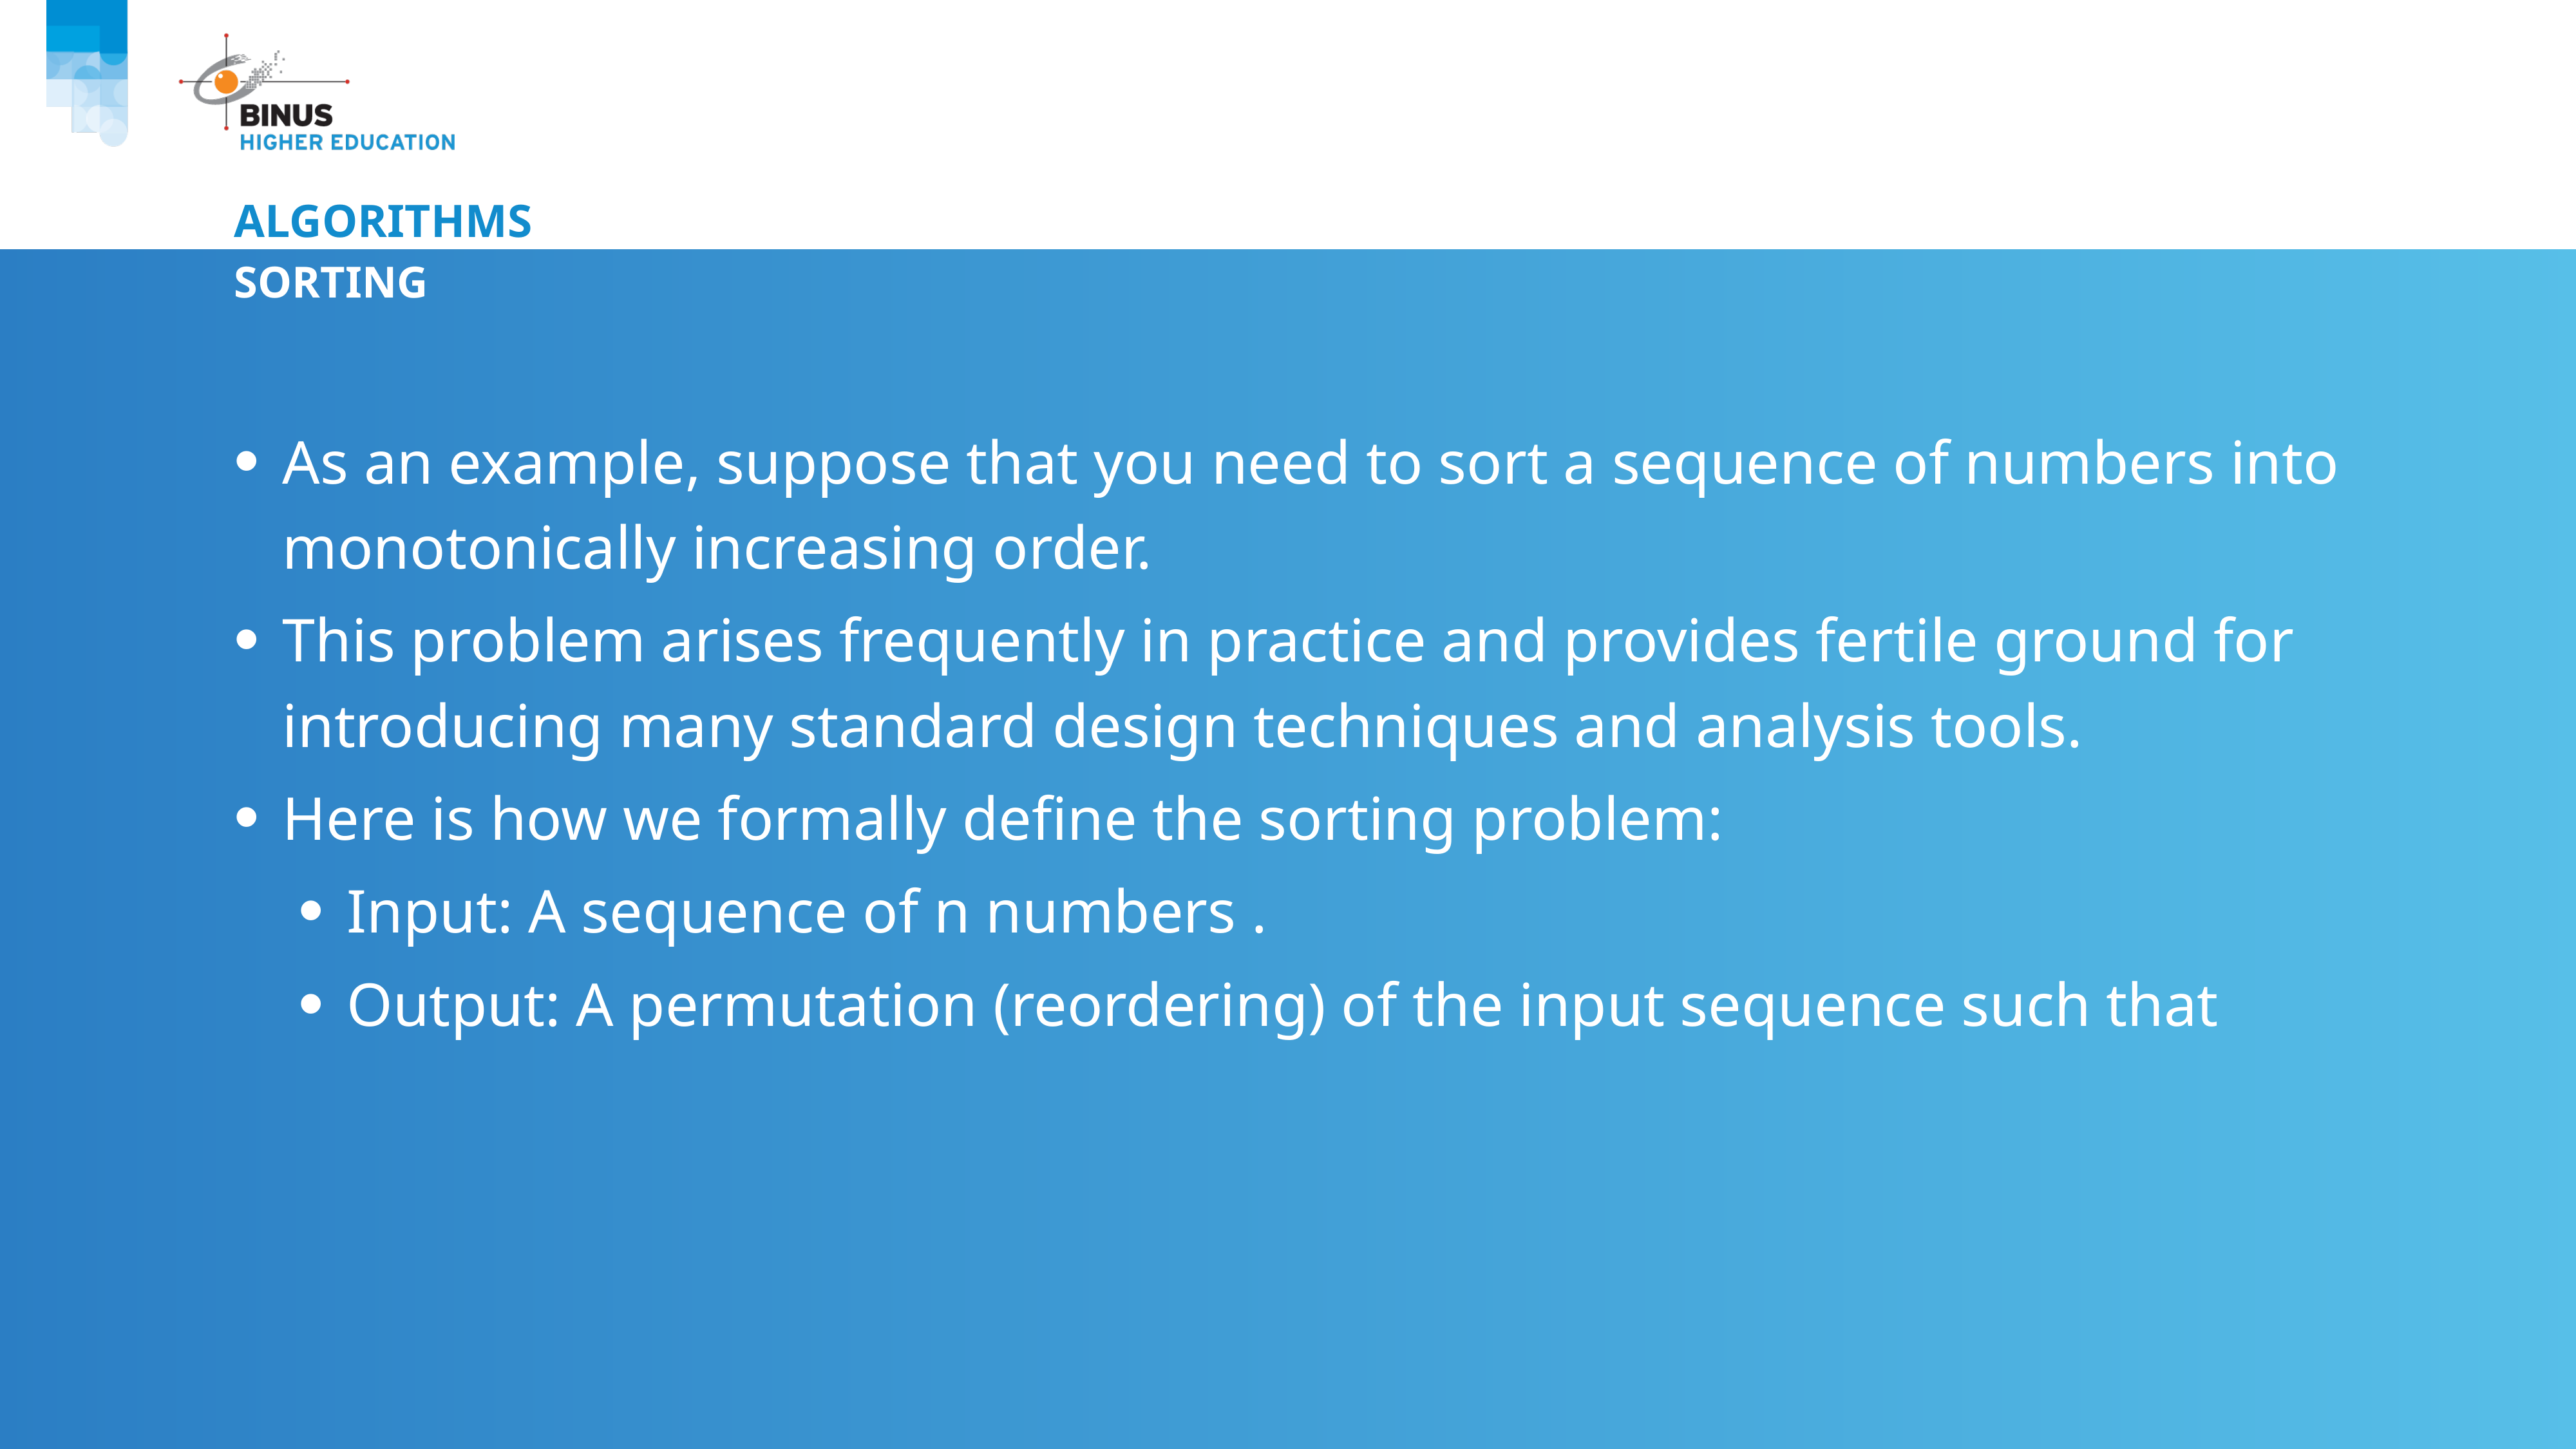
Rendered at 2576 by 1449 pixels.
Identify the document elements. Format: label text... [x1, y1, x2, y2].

list Sorting [228, 255, 1262, 341]
picture [46, 0, 455, 154]
title Algorithms [228, 197, 1784, 252]
